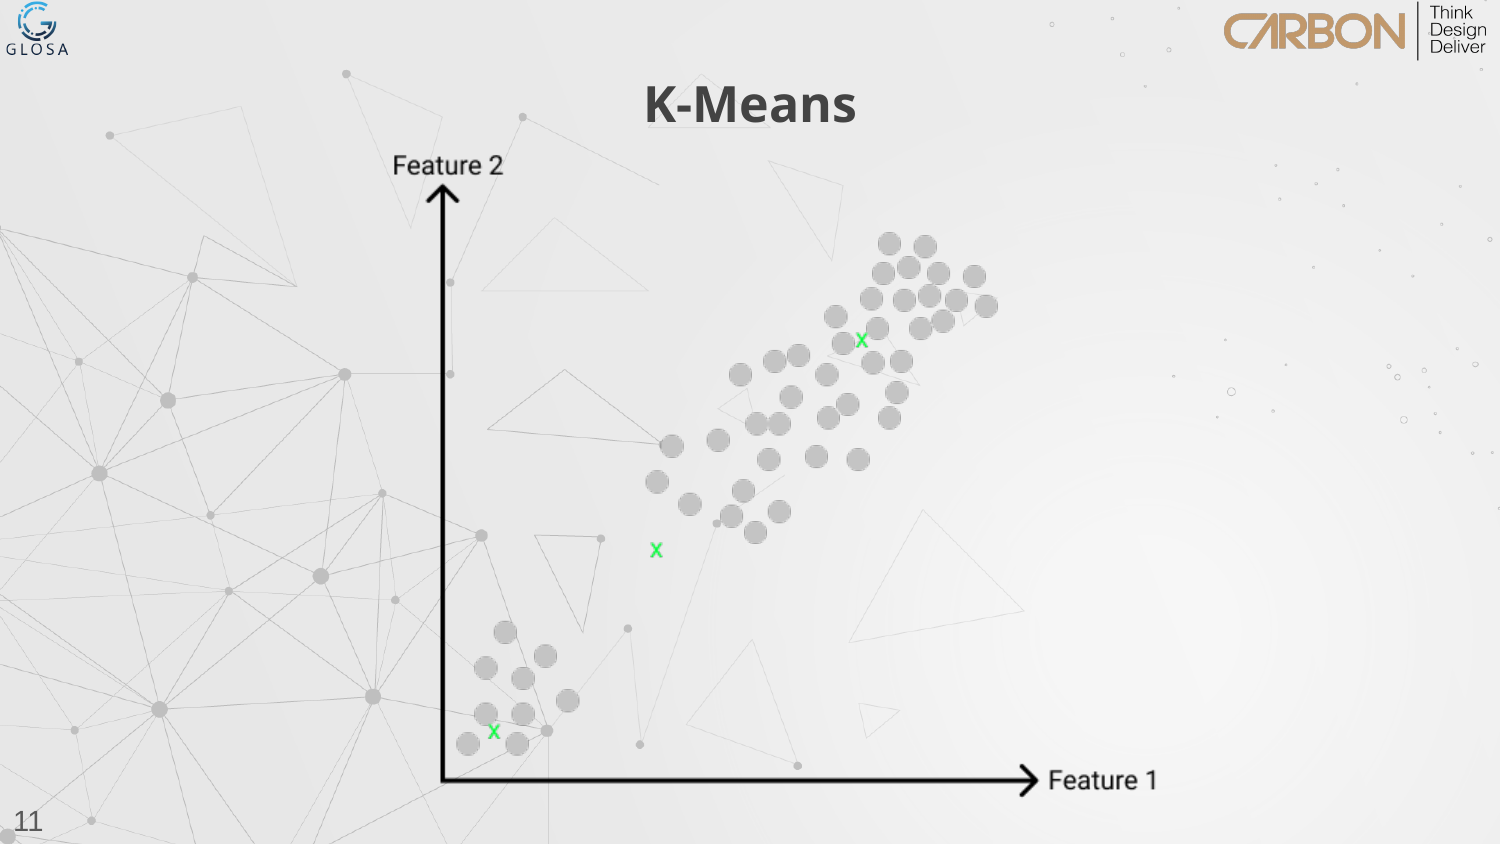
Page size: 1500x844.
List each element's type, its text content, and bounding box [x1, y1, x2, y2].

text_box 11 [0, 796, 68, 844]
picture [338, 148, 1163, 804]
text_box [1, 0, 72, 69]
title K-Means [322, 57, 1178, 140]
picture [1209, 0, 1500, 66]
